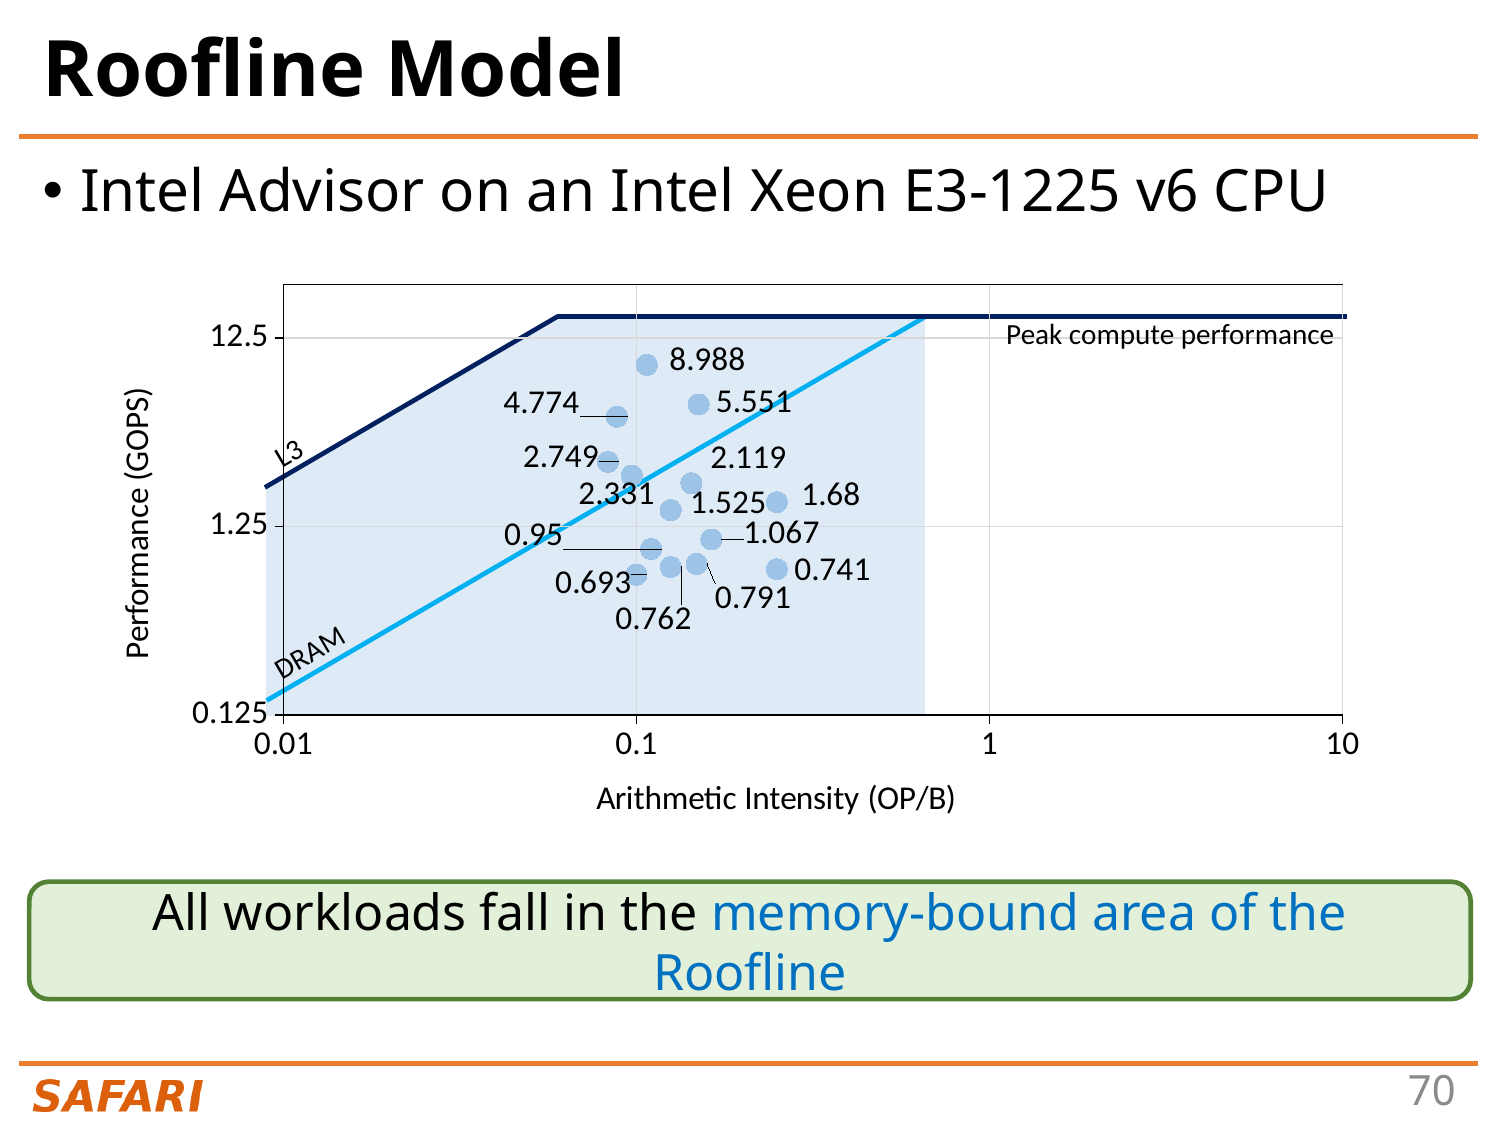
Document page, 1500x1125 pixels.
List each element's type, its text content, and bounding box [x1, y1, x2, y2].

chart [86, 272, 1386, 853]
list Intel Advisor on an Intel Xeon E3-1225 v6 CPU [27, 153, 1487, 1022]
text_box All workloads fall in the memory-bound area of the Roofline [28, 880, 1472, 1001]
title Roofline Model [27, 21, 1487, 122]
picture [31, 1070, 209, 1122]
